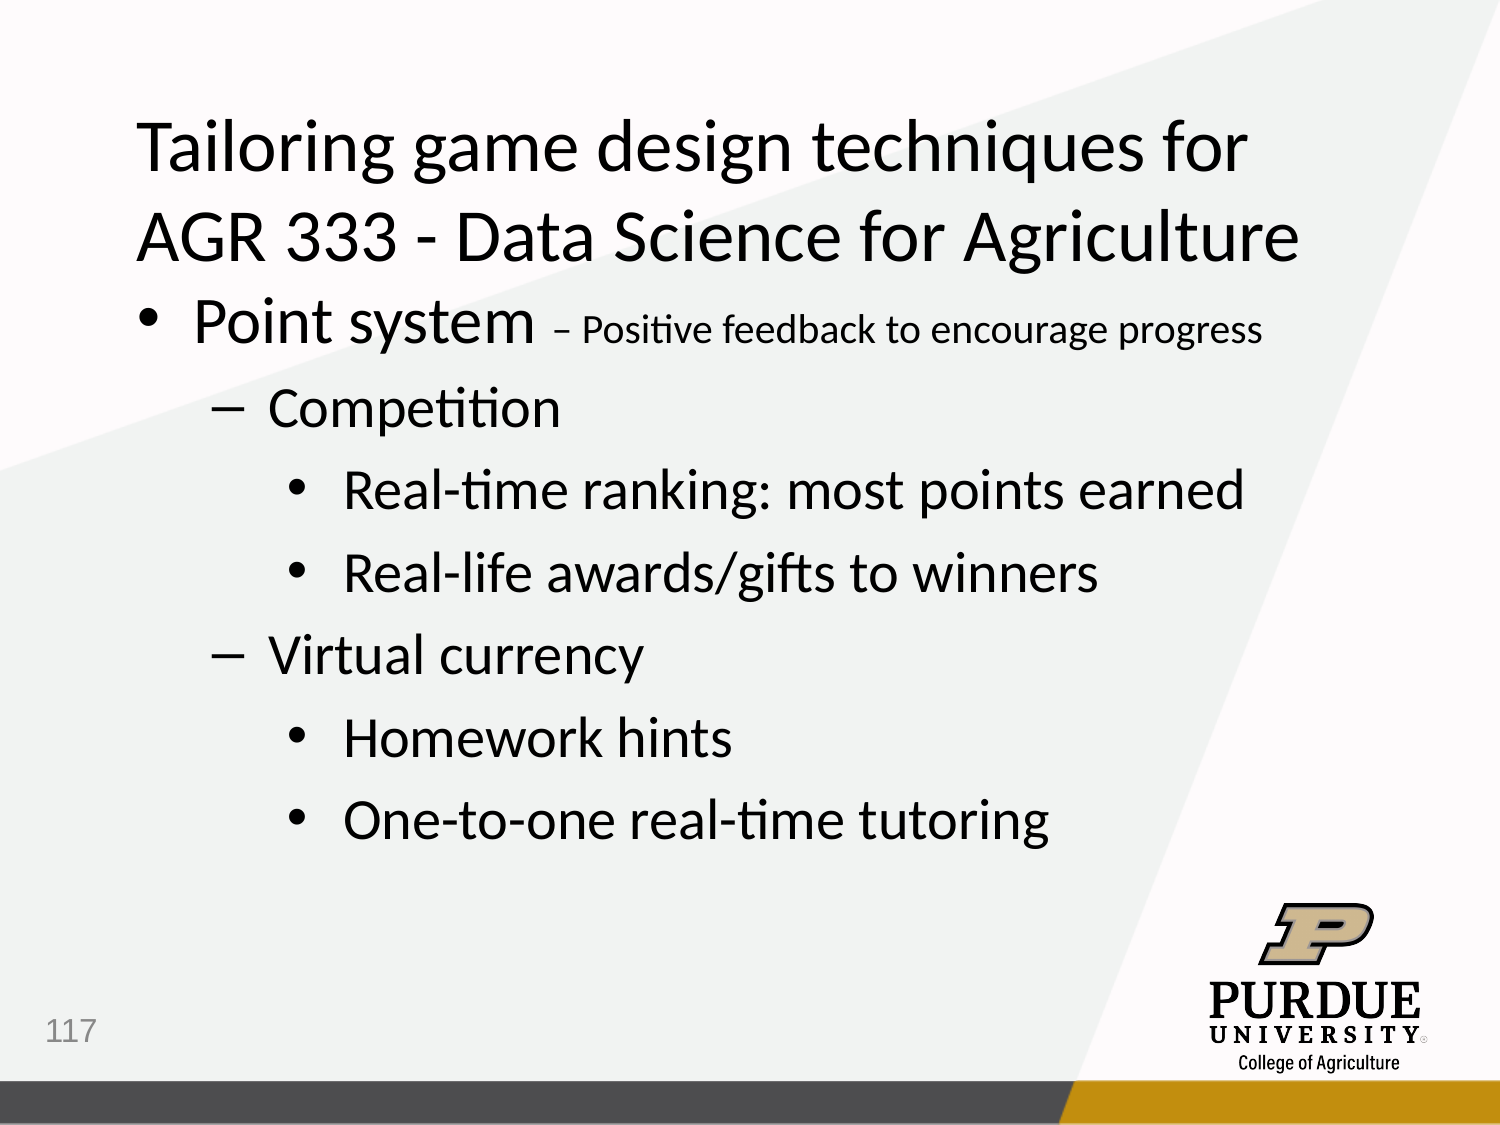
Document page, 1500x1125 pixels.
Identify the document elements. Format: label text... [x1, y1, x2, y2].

picture [0, 0, 1500, 1125]
text_box Tailoring game design techniques for AGR 333 - Data Science for Agriculture Point system – Positive feedback to encourage progress Competition Real-time ranking: most points earned Real-life awards/gifts to winners Virtual currency Homework hints One-to-one real-time tutoring [121, 88, 1378, 376]
text_box 117 [29, 999, 122, 1060]
